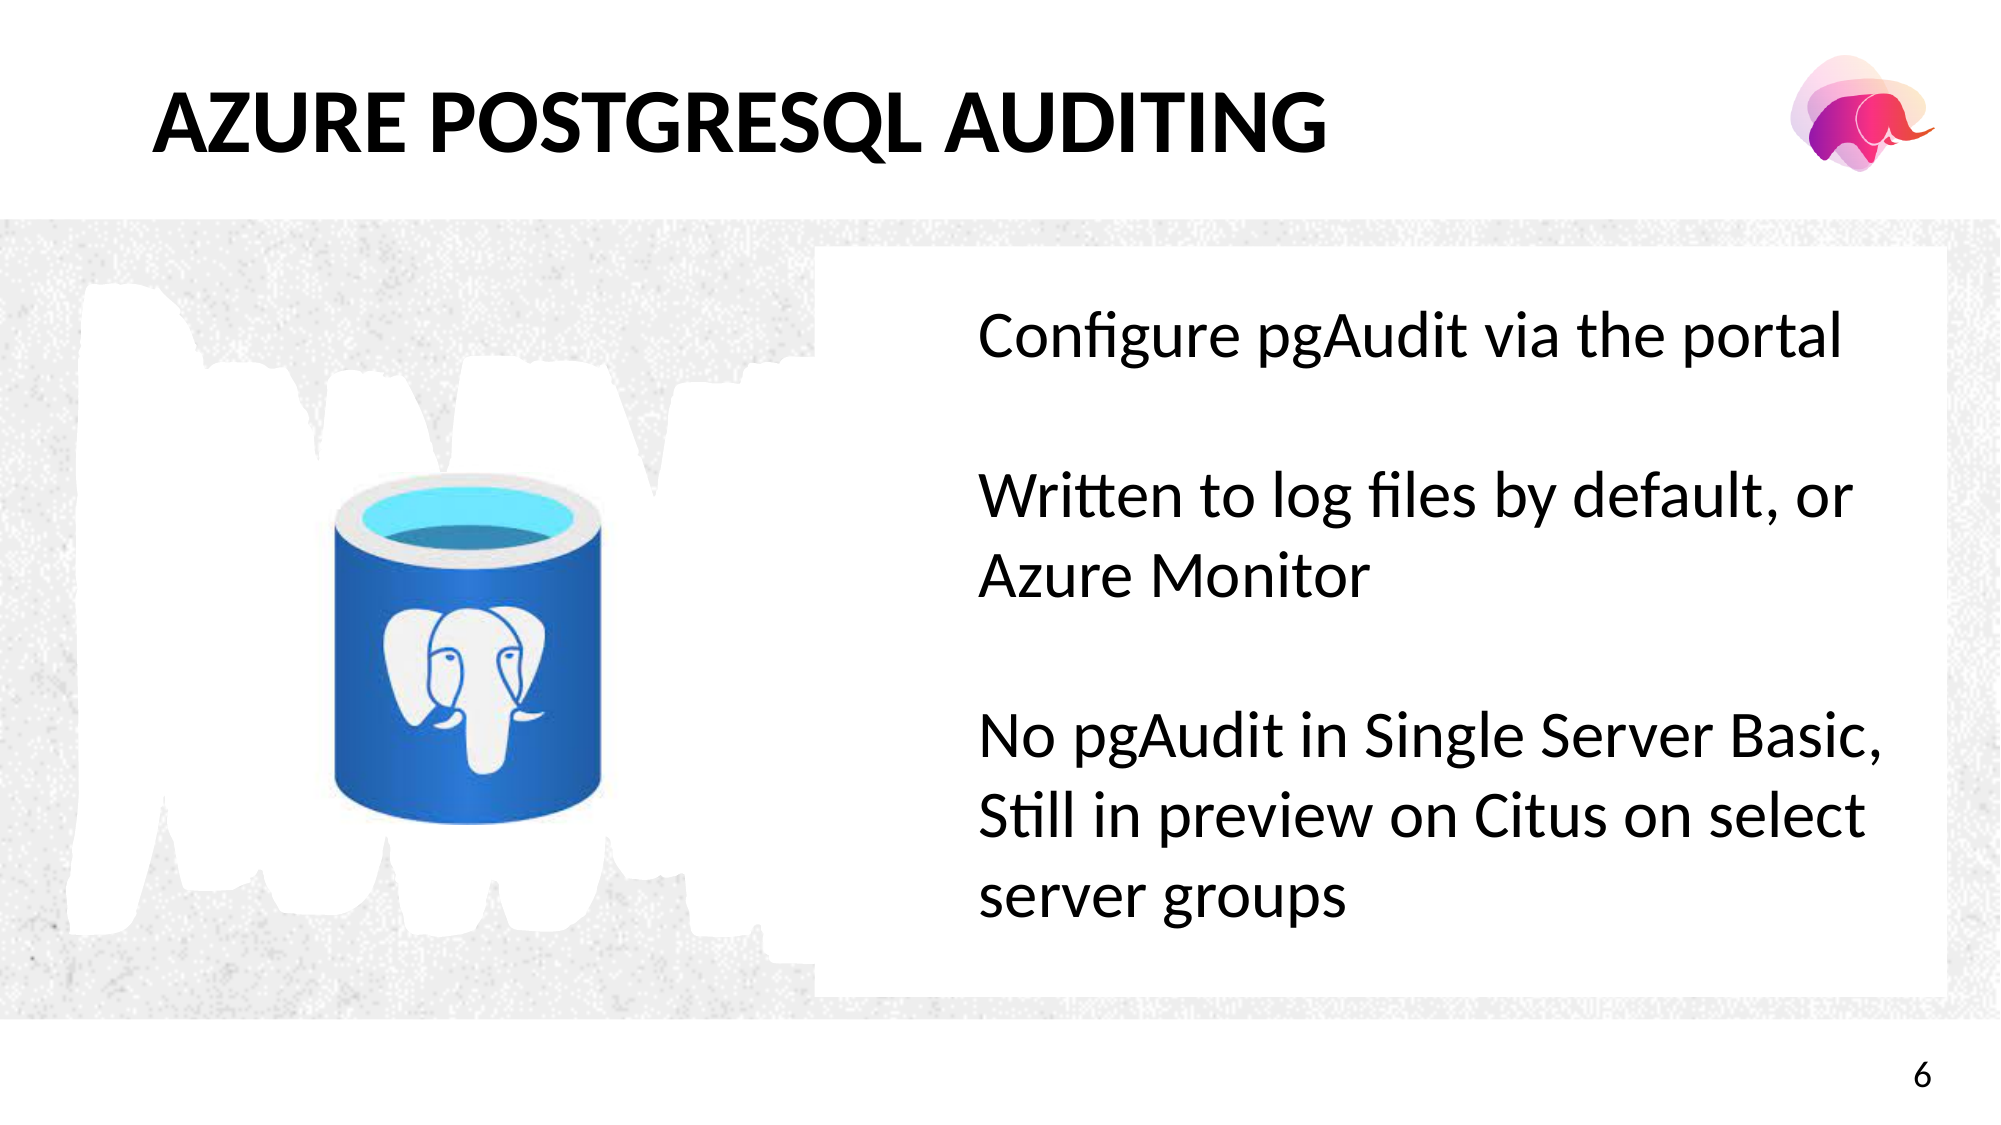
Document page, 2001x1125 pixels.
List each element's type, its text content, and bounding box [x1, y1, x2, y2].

title Azure POSTGRESQL auditING [137, 70, 1863, 175]
picture [0, 220, 2000, 1019]
text_box Configure pgAudit via the portal Written to log files by default, or Azure Monitor No pgAudit in Single Server Basic, Still in preview on Citus on select server groups [964, 283, 1934, 1018]
picture [1788, 51, 1937, 175]
